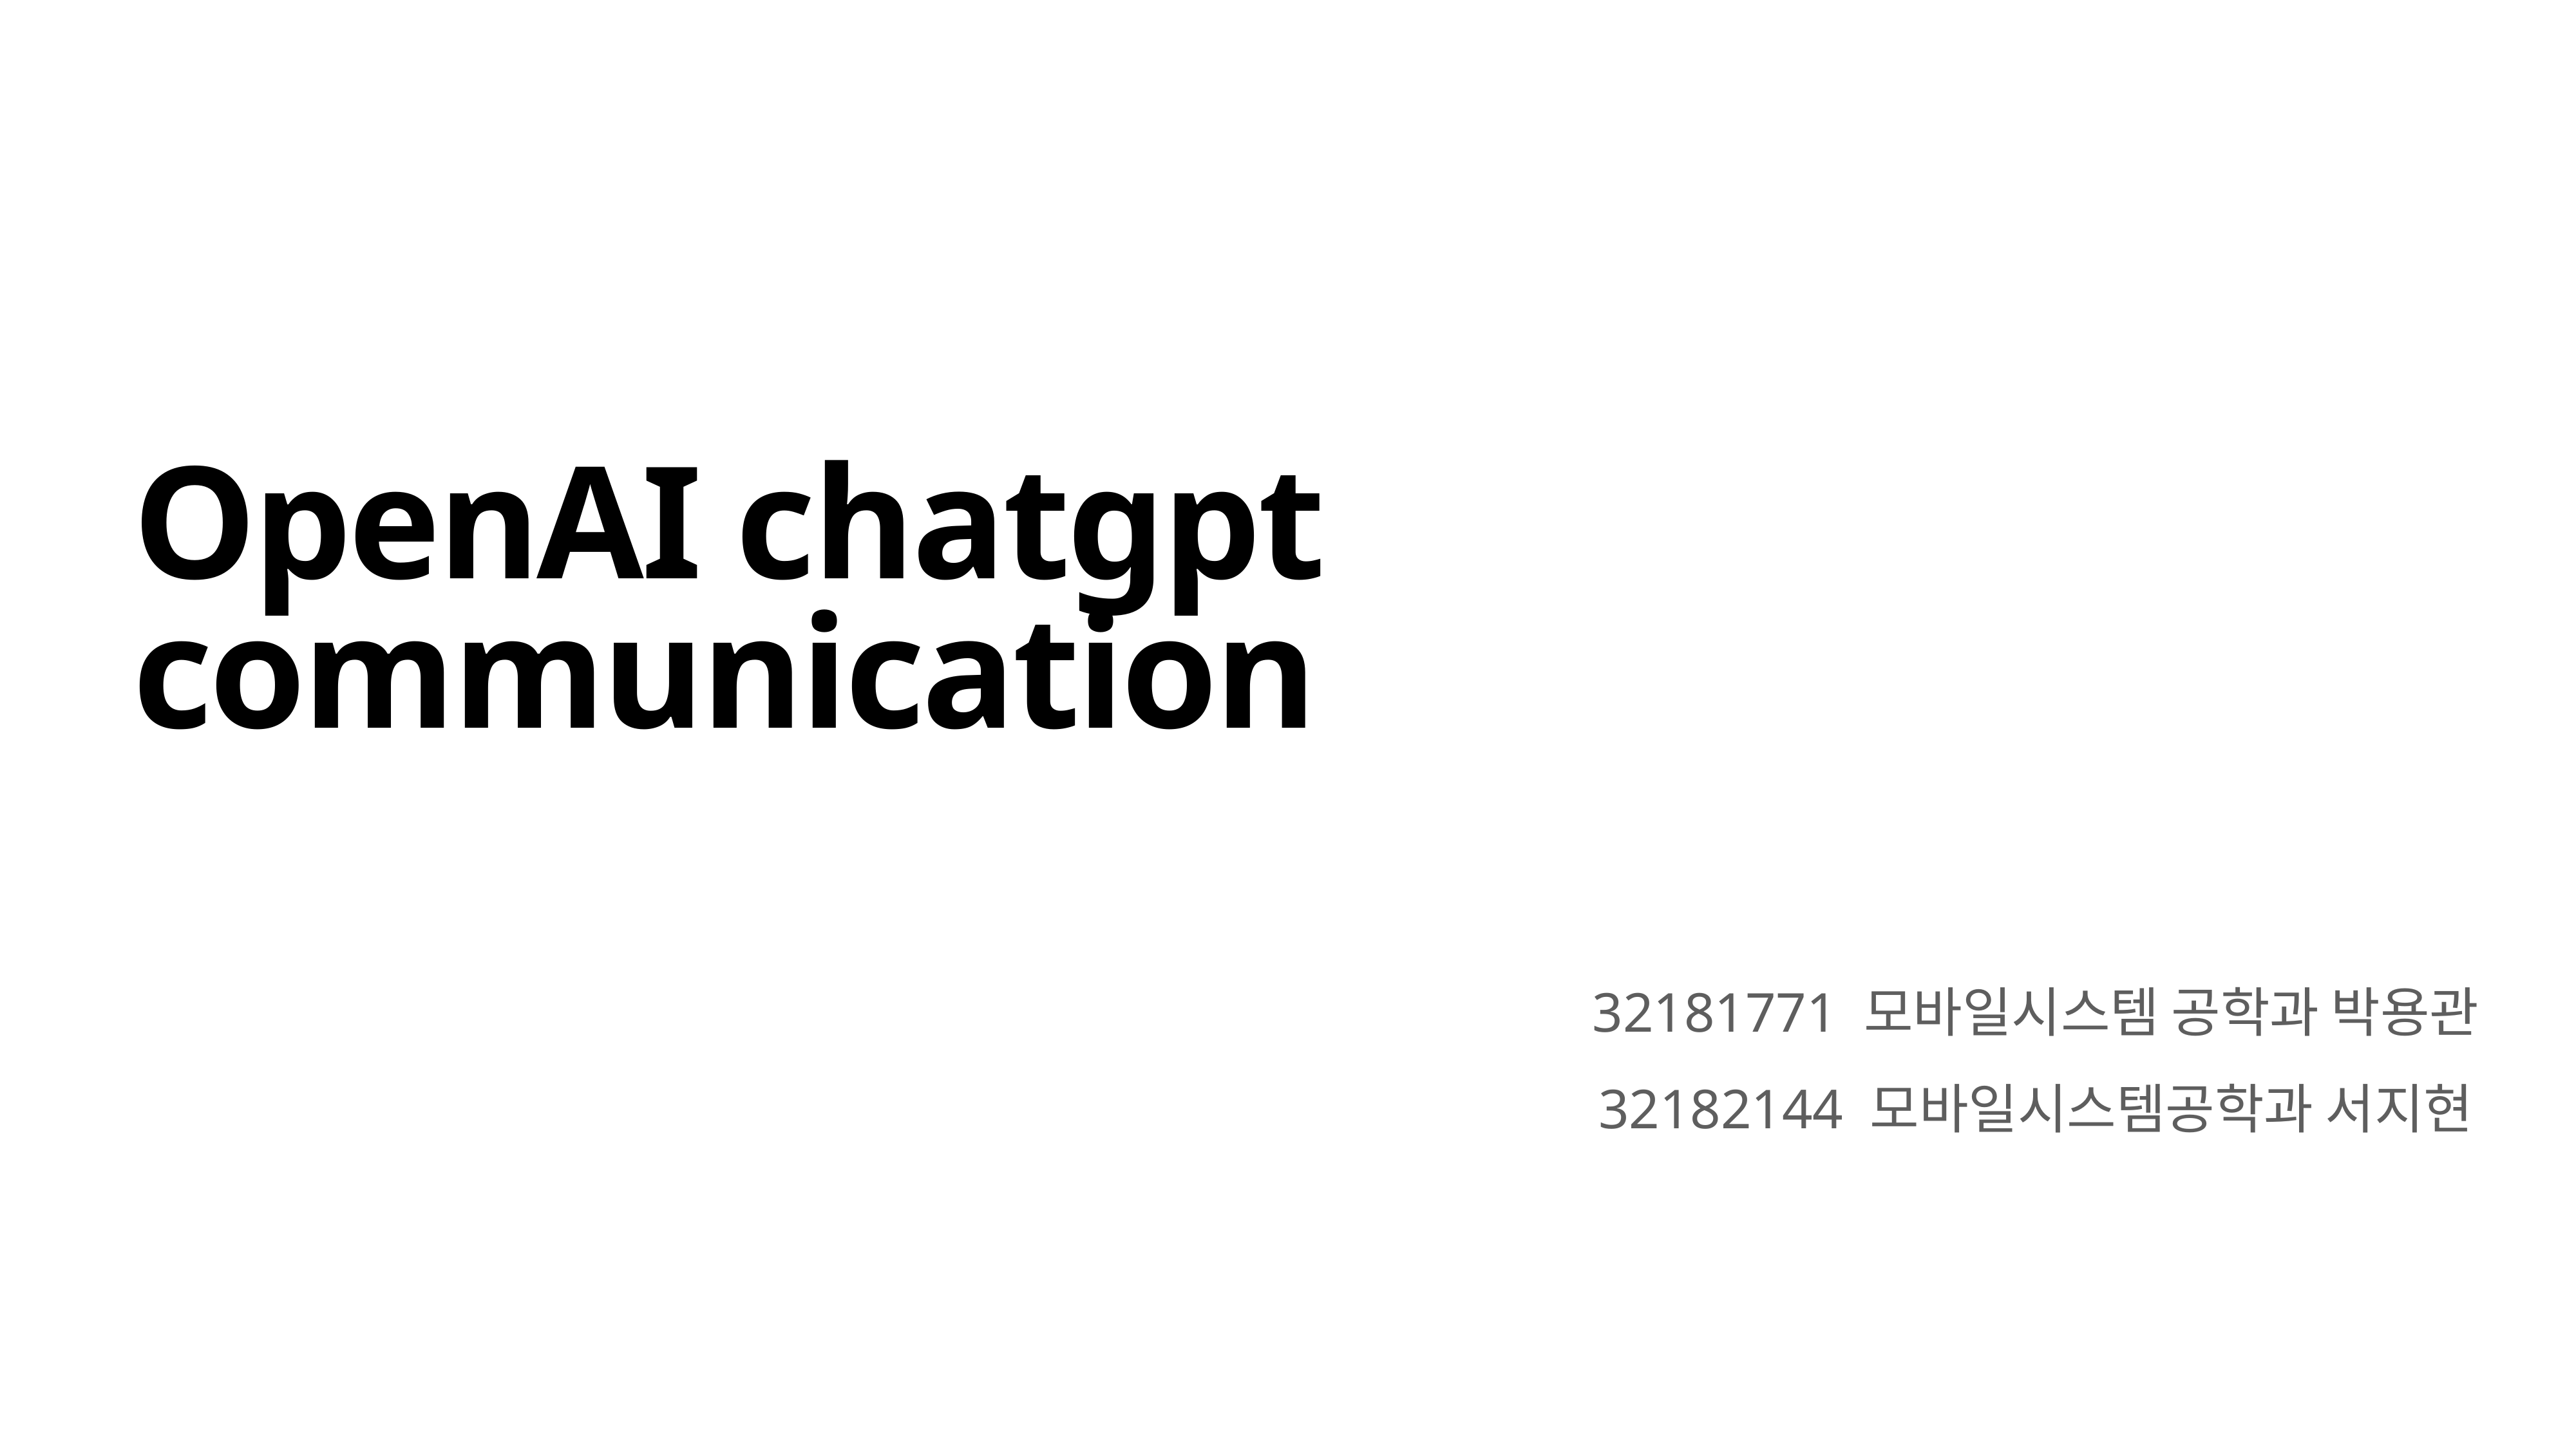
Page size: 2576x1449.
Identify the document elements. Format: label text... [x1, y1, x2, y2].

text_box 32181771 모바일시스템 공학과 박용관 32182144 모바일시스템공학과 서지현 [1587, 940, 2485, 1144]
title OpenAI chatgpt communication [127, 271, 2449, 764]
